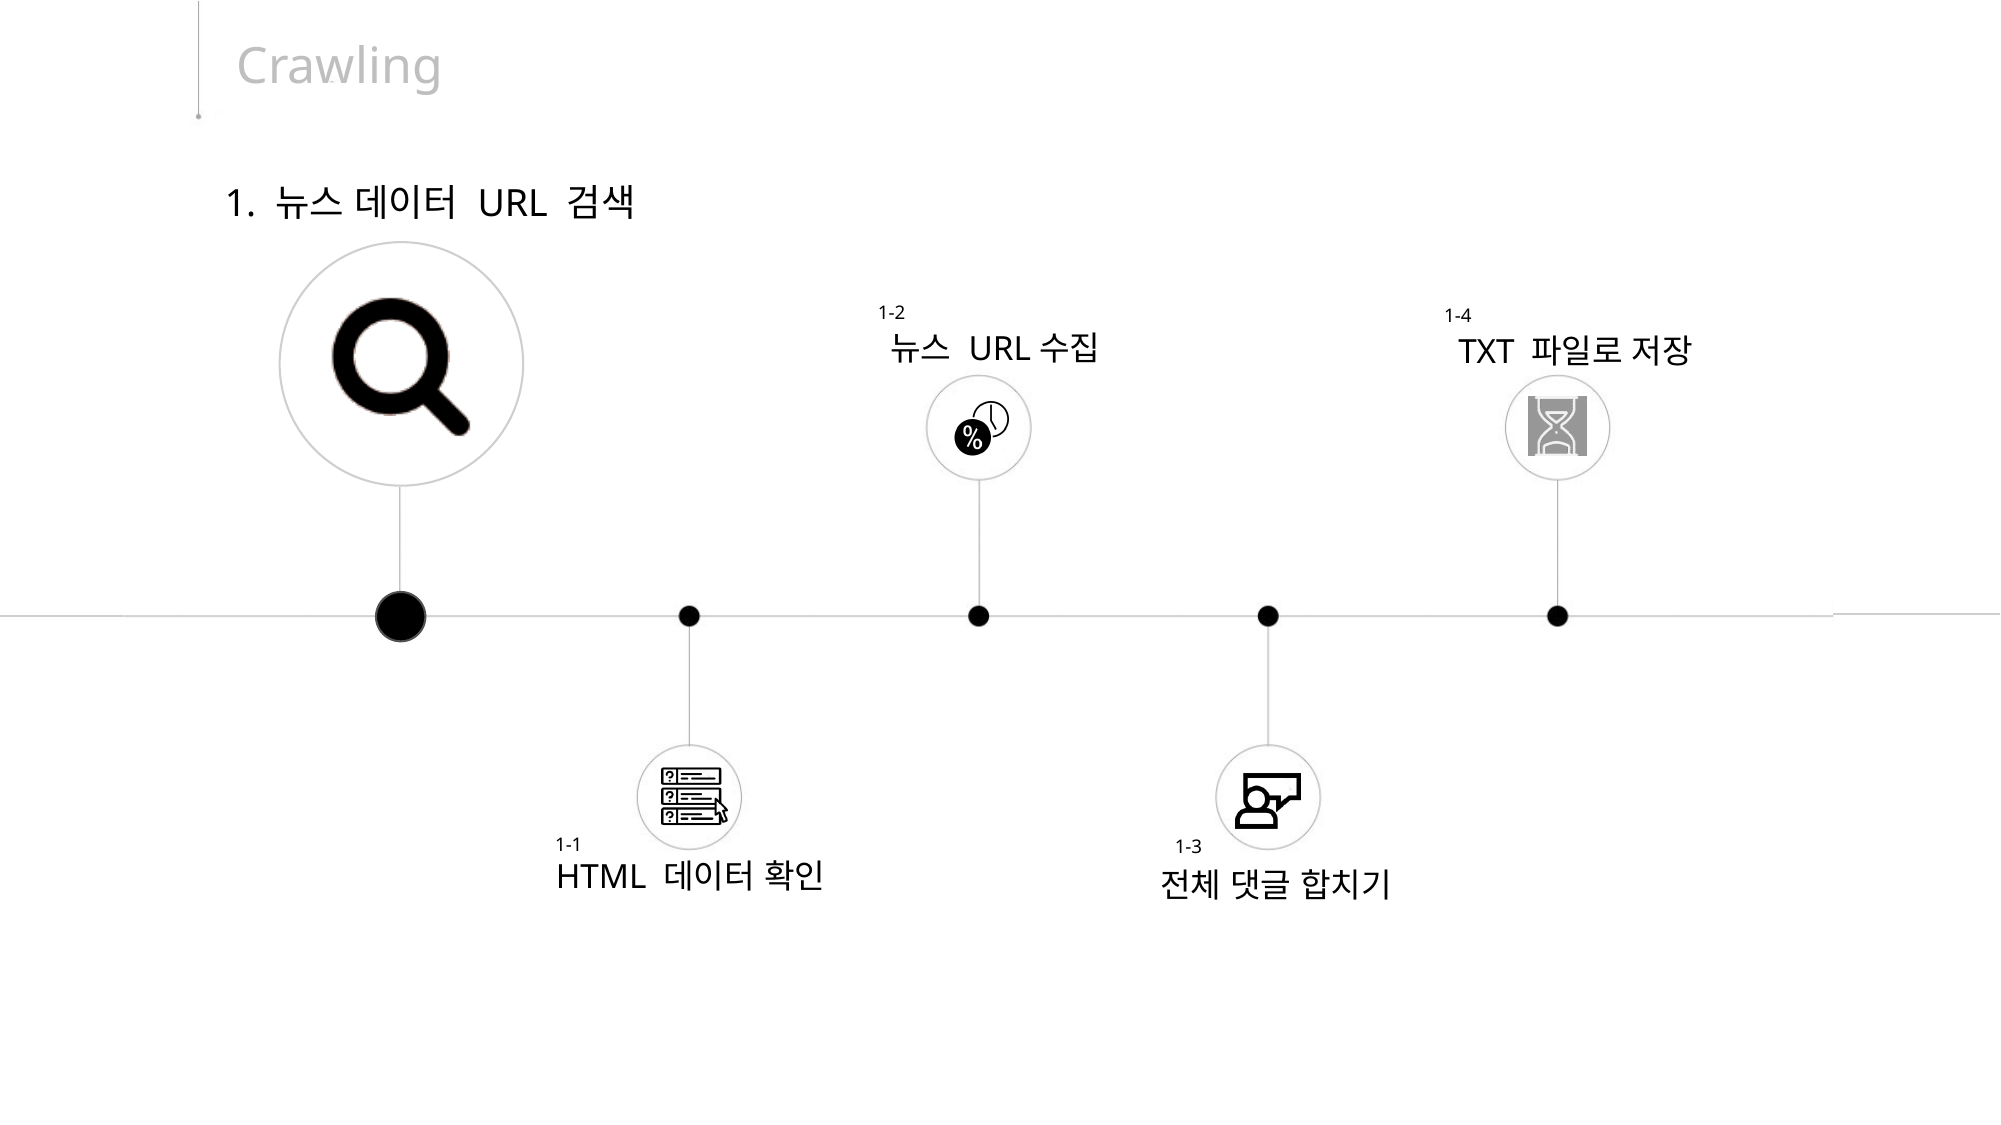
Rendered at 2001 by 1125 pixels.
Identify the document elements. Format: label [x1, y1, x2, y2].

picture [1235, 767, 1301, 834]
picture [1527, 396, 1588, 456]
picture [307, 280, 492, 468]
picture [661, 763, 728, 829]
picture [890, 337, 1072, 519]
text_box [0, 1, 2000, 1125]
